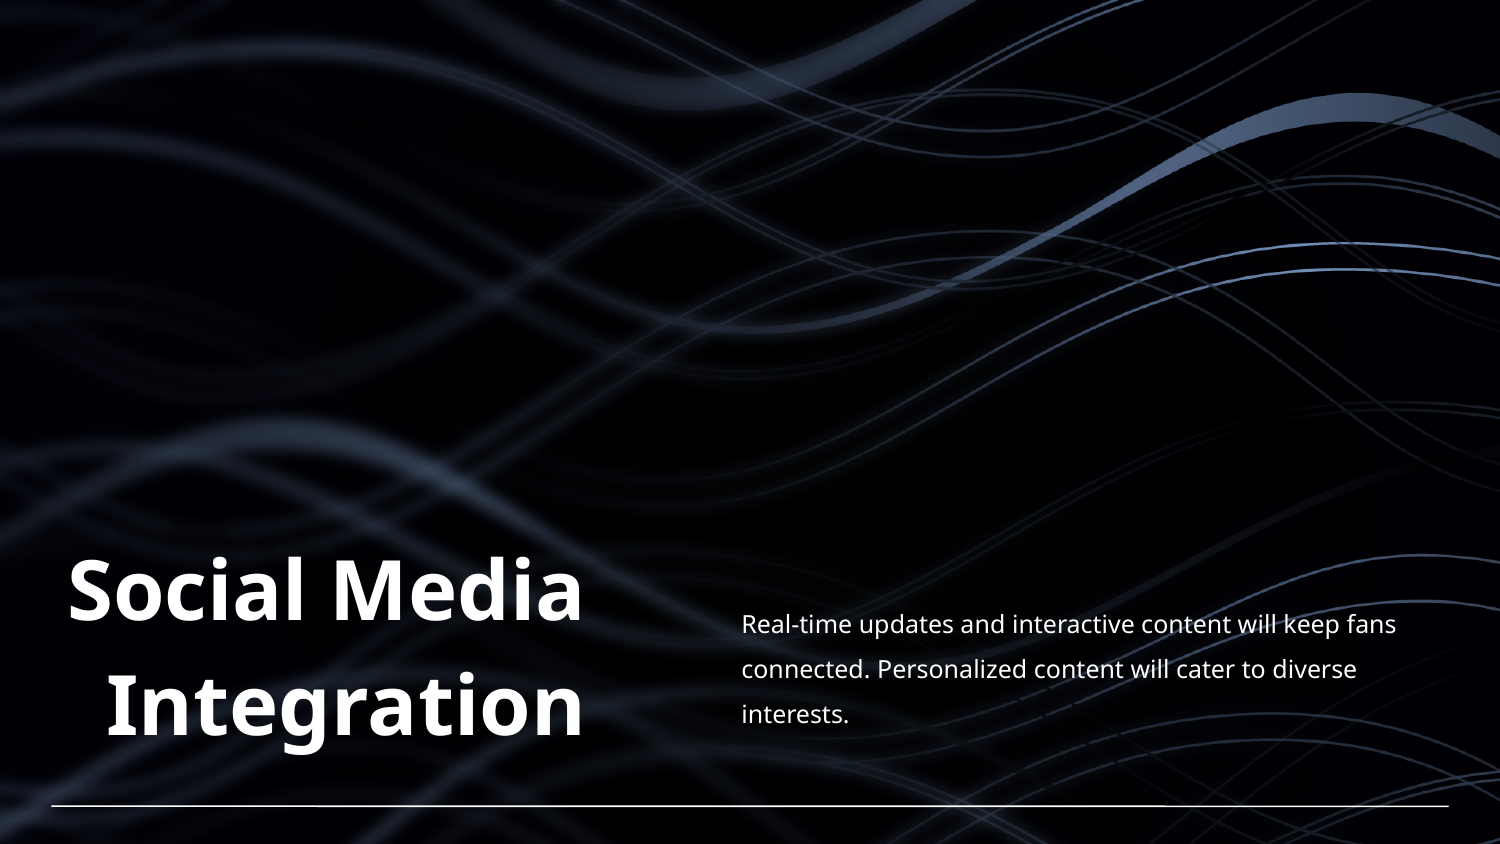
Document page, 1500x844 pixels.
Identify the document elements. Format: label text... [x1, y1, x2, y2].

picture [0, 0, 1500, 844]
subtitle Real-time updates and interactive content will keep fans connected. Personalized content will cater to diverse interests. [726, 37, 1463, 744]
title Social Media Integration [37, 37, 602, 768]
